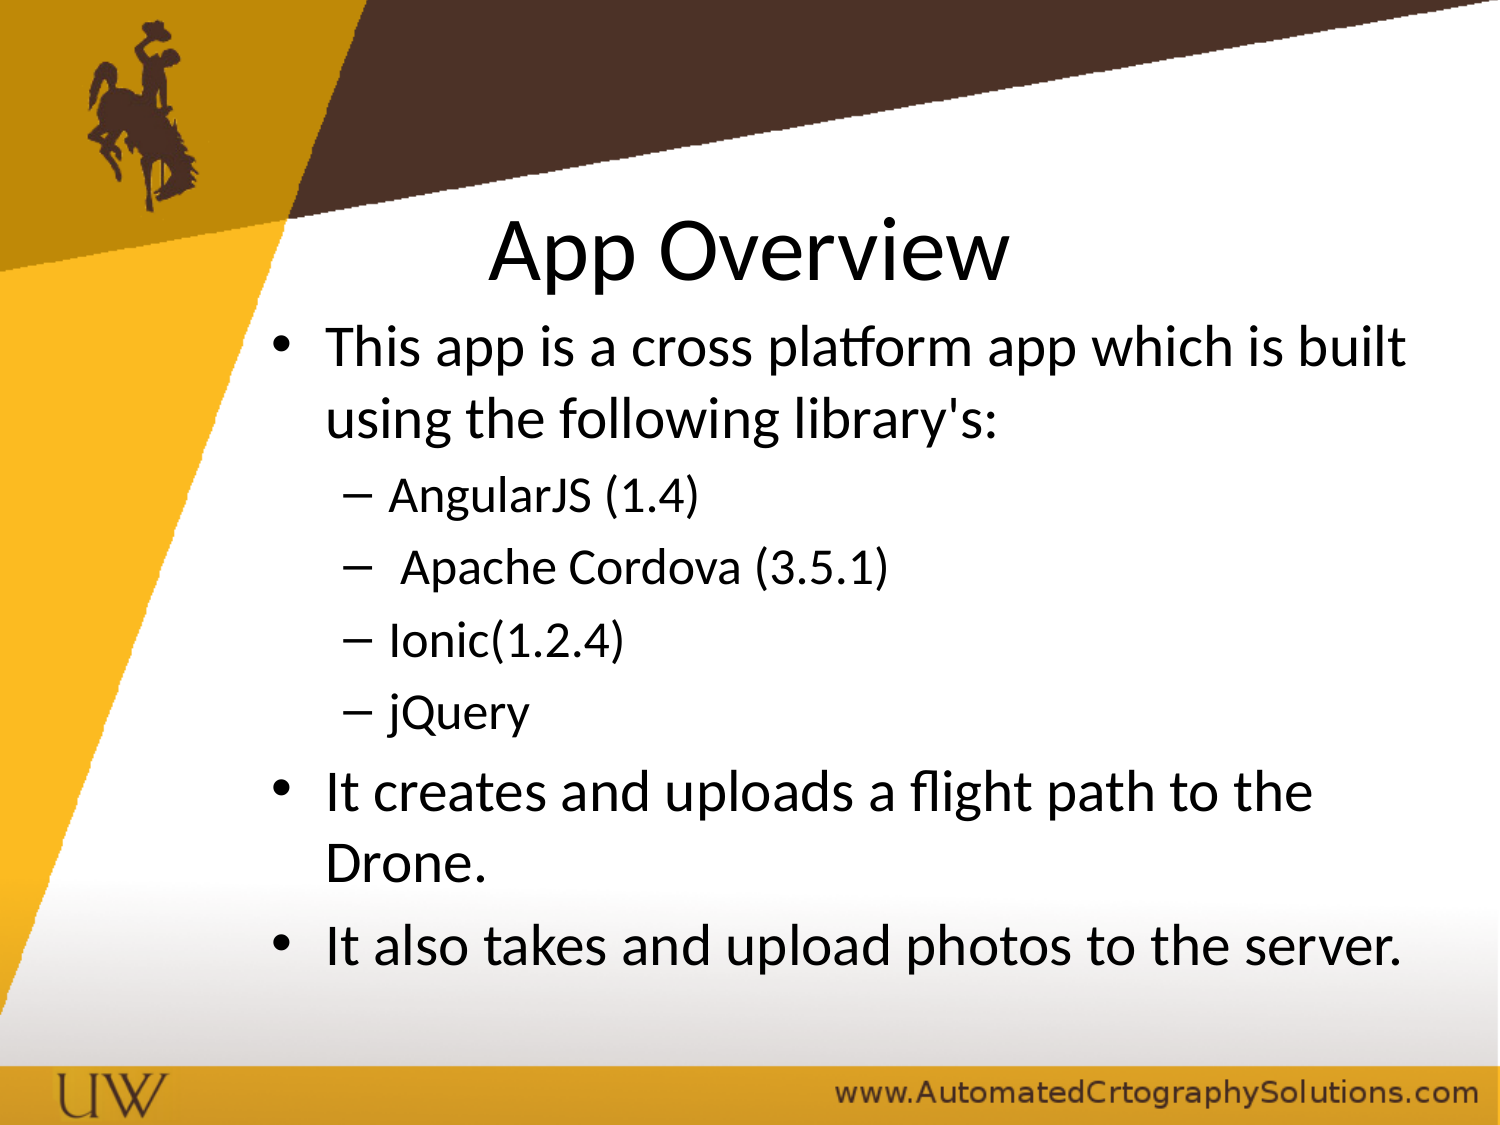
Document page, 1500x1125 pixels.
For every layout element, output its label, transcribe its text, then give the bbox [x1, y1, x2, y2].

list This app is a cross platform app which is built using the following library's: AngularJS (1.4) Apache Cordova (3.5.1) Ionic(1.2.4) jQuery It creates and uploads a flight path to the Drone. It also takes and upload photos to the server. [256, 299, 1432, 1063]
picture [0, 0, 1500, 1125]
title App Overview [75, 149, 1425, 338]
